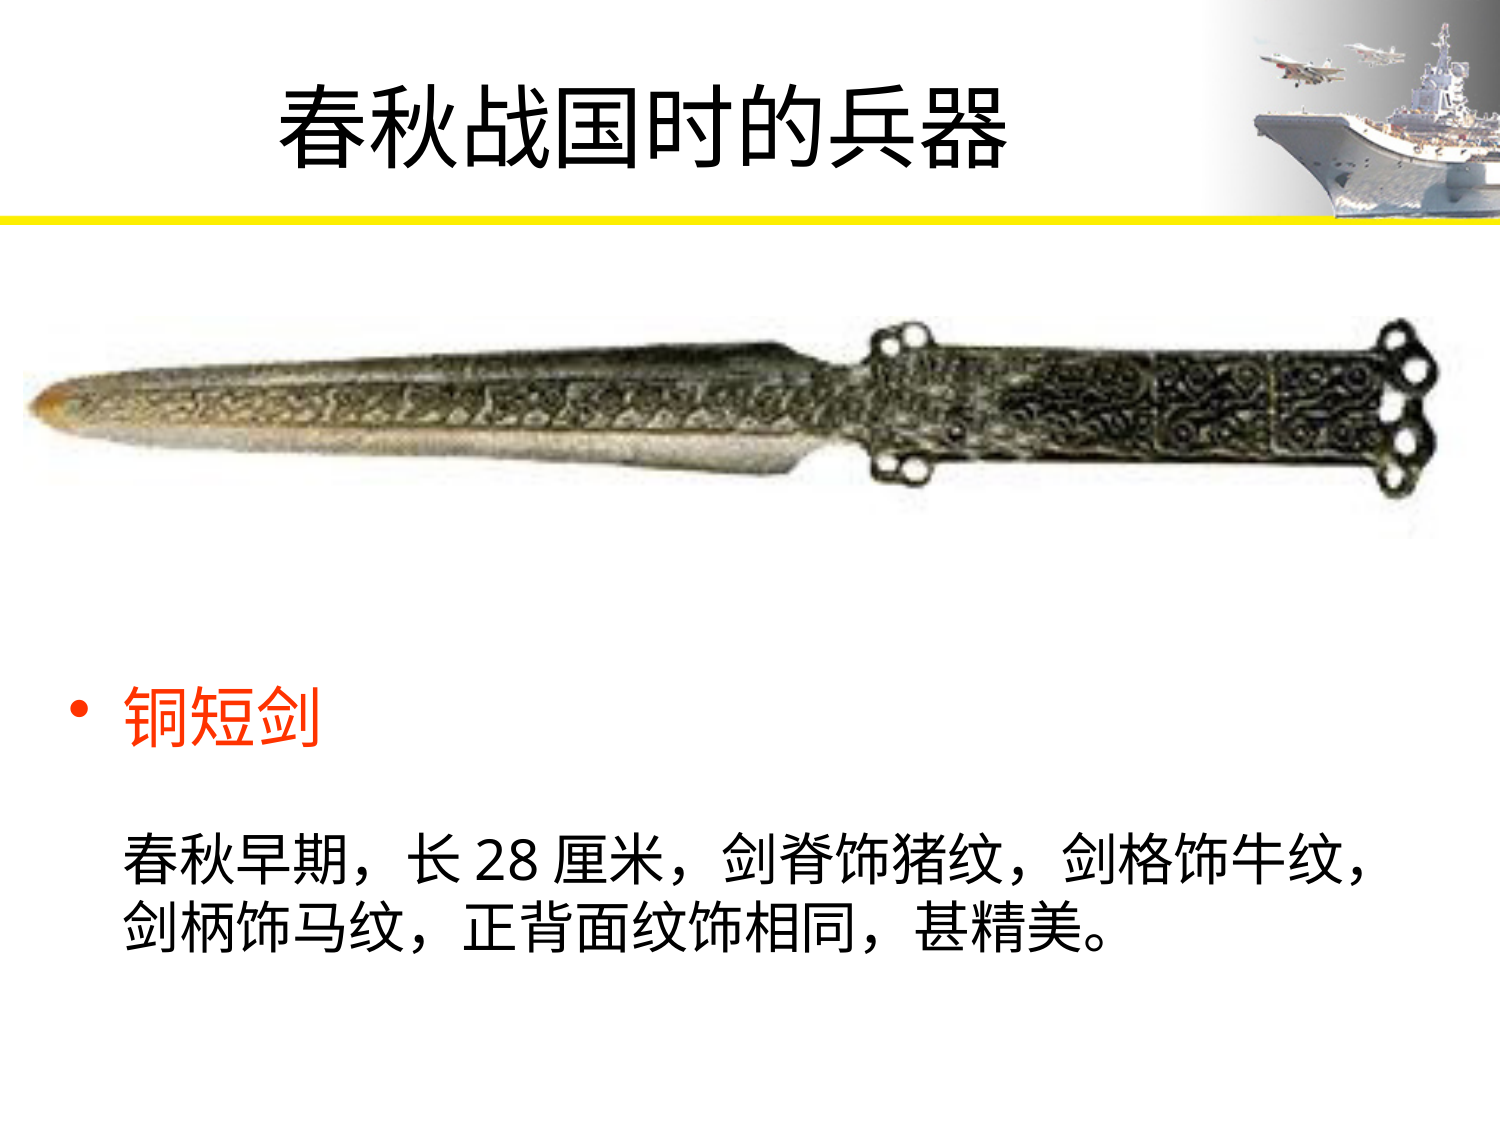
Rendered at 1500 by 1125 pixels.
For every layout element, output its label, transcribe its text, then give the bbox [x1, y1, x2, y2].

title 春秋战国时的兵器 [29, 30, 1259, 219]
picture [23, 316, 1484, 540]
picture [0, 0, 1500, 225]
list 铜短剑 春秋早期，长28厘米，剑脊饰猪纹，剑格饰牛纹，剑柄饰马纹，正背面纹饰相同，甚精美。 [52, 668, 1460, 969]
